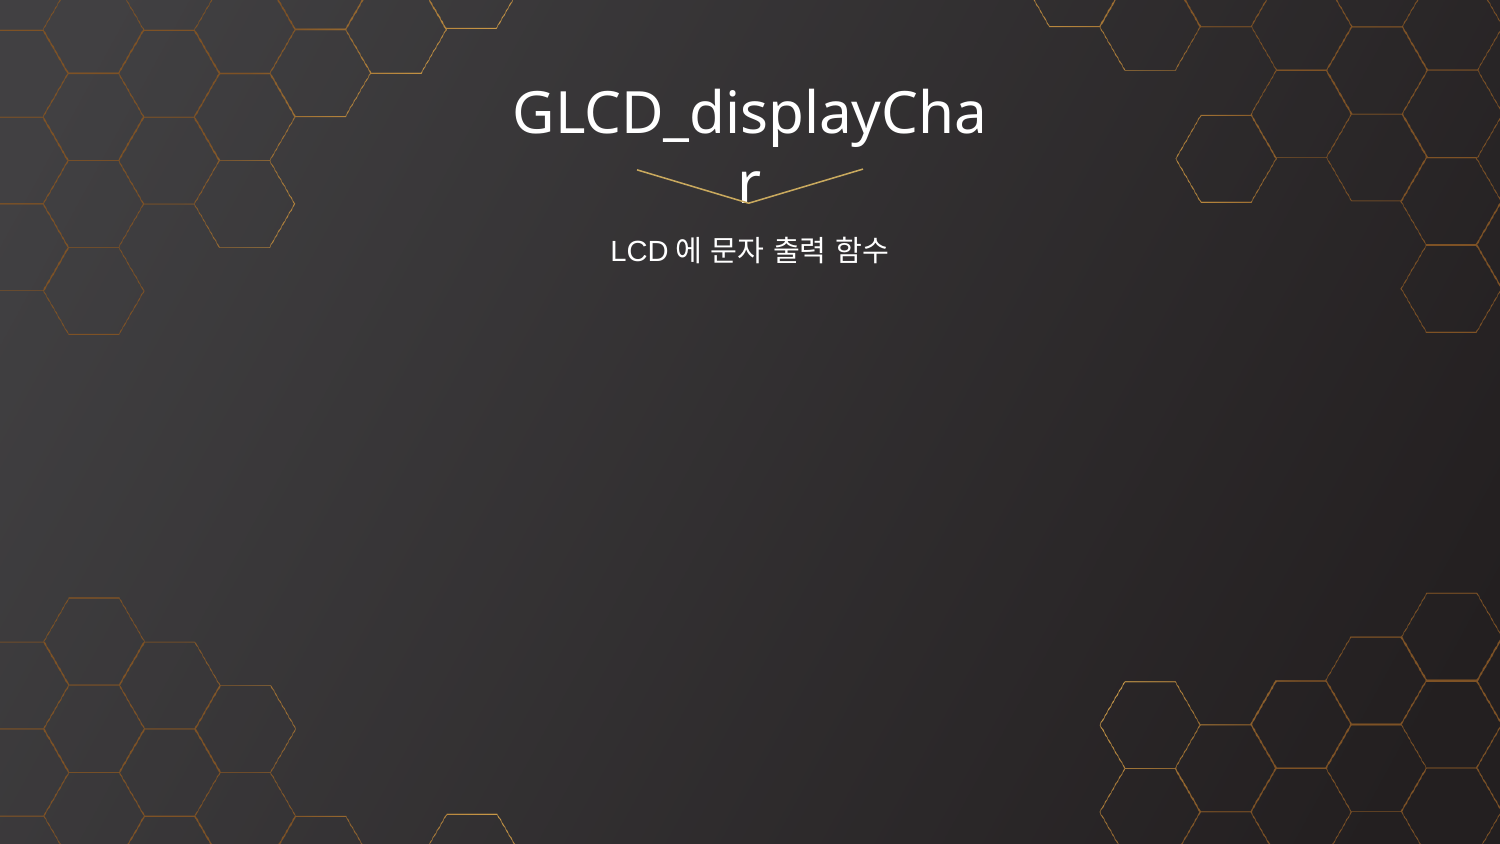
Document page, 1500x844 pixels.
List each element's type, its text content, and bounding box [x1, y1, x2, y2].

picture [0, 0, 1500, 844]
title GLCD_displayChar [492, 60, 1008, 164]
text_box [637, 169, 864, 204]
text_box LCD에 문자 출력 함수 [502, 225, 998, 275]
